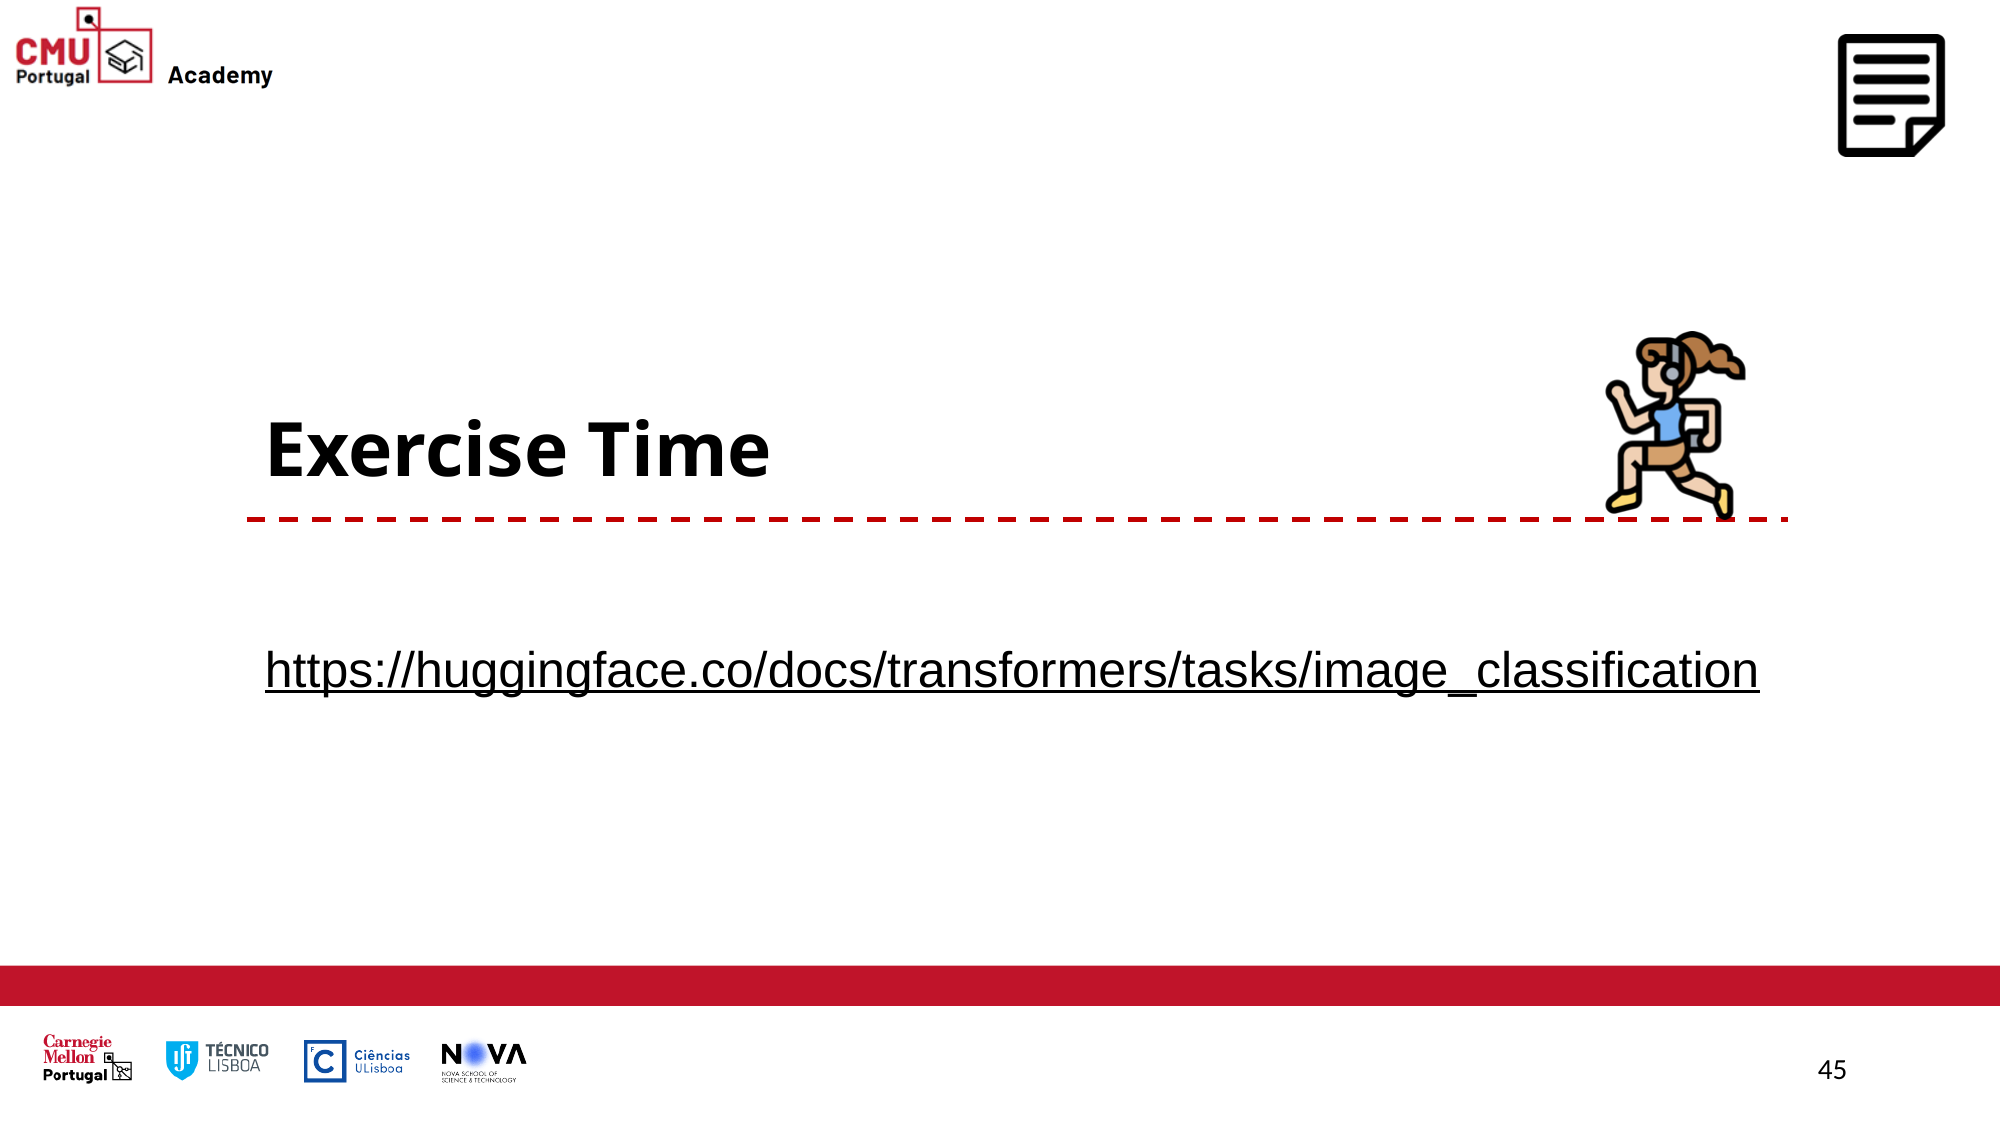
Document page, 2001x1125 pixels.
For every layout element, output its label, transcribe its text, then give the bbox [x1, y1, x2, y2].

picture [1581, 330, 1771, 520]
picture [1829, 34, 1953, 157]
picture [0, 1011, 583, 1110]
text_box https://huggingface.co/docs/transformers/tasks/image_classification [249, 536, 1789, 706]
slide_number 45 [1412, 1042, 1863, 1103]
picture [5, 3, 275, 92]
title Exercise Time [249, 331, 1579, 501]
